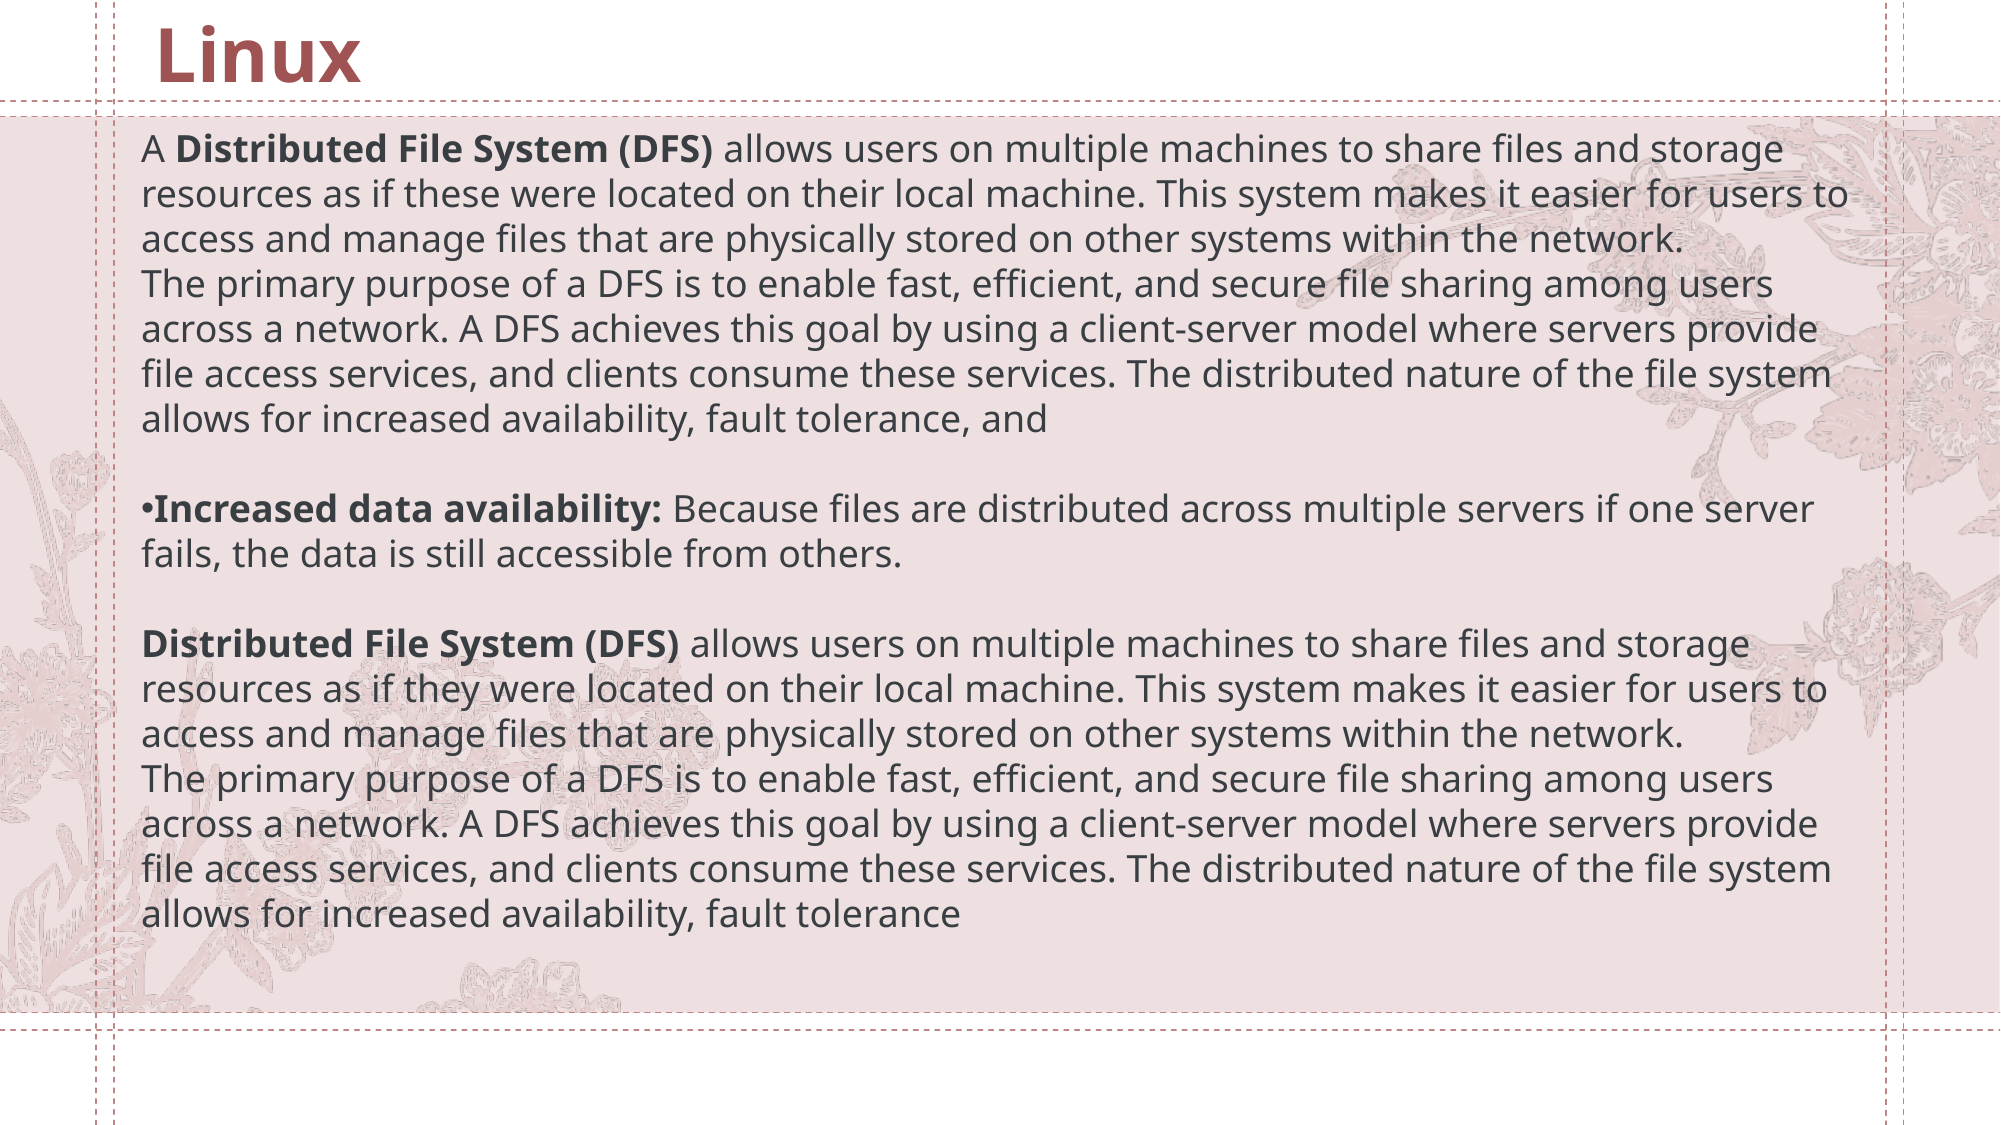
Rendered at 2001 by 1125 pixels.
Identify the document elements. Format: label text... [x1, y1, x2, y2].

picture [0, 297, 778, 1013]
picture [1240, 116, 2000, 873]
text_box A Distributed File System (DFS) allows users on multiple machines to share files and storage resources as if these were located on their local machine. This system makes it easier for users to access and manage files that are physically stored on other systems within the network. The primary purpose of a DFS is to enable fast, efficient, and secure file sharing among users across a network. A DFS achieves this goal by using a client-server model where servers provide file access services, and clients consume these services. The distributed nature of the file system allows for increased availability, fault tolerance, and Increased data availability: Because files are distributed across multiple servers if one server fails, the data is still accessible from others. Distributed File System (DFS) allows users on multiple machines to share files and storage resources as if they were located on their local machine. This system makes it easier for users to access and manage files that are physically stored on other systems within the network. The primary purpose of a DFS is to enable fast, efficient, and secure file sharing among users across a network. A DFS achieves this goal by using a client-server model where servers provide file access services, and clients consume these services. The distributed nature of the file system allows for increased availability, fault tolerance [126, 118, 1889, 943]
text_box Linux [139, 0, 1141, 105]
